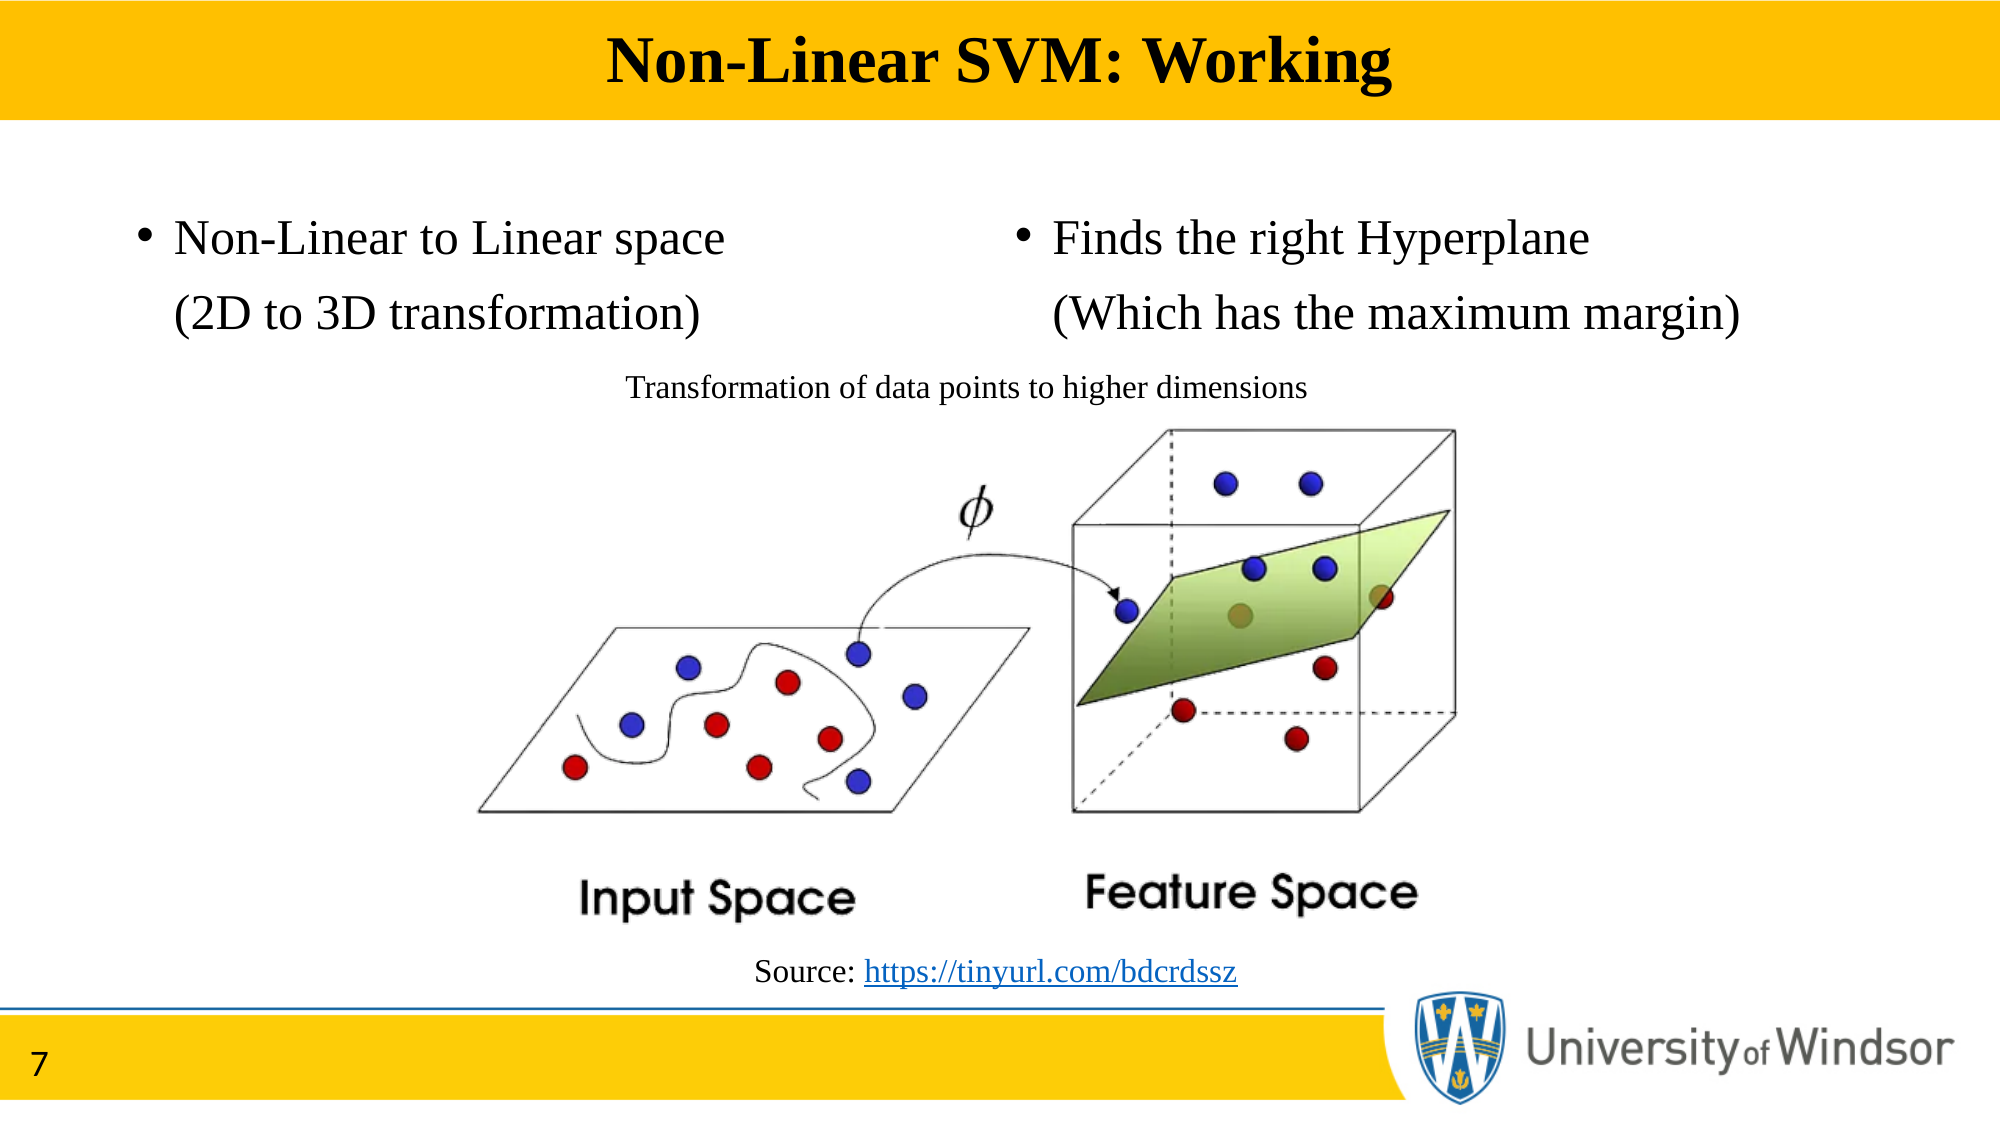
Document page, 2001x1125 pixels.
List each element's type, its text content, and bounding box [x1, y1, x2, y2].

picture [0, 974, 2000, 1125]
list Non-Linear to Linear space (2D to 3D transformation) [121, 182, 972, 377]
text_box Transformation of data points to higher dimensions [567, 357, 1376, 385]
text_box Non-Linear SVM: Working [0, 0, 2000, 121]
picture [449, 385, 1494, 970]
list Finds the right Hyperplane (Which has the maximum margin) [999, 182, 1848, 377]
text_box 7 [15, 1031, 465, 1092]
text_box Source: https://tinyurl.com/bdcrdssz [596, 970, 1404, 997]
